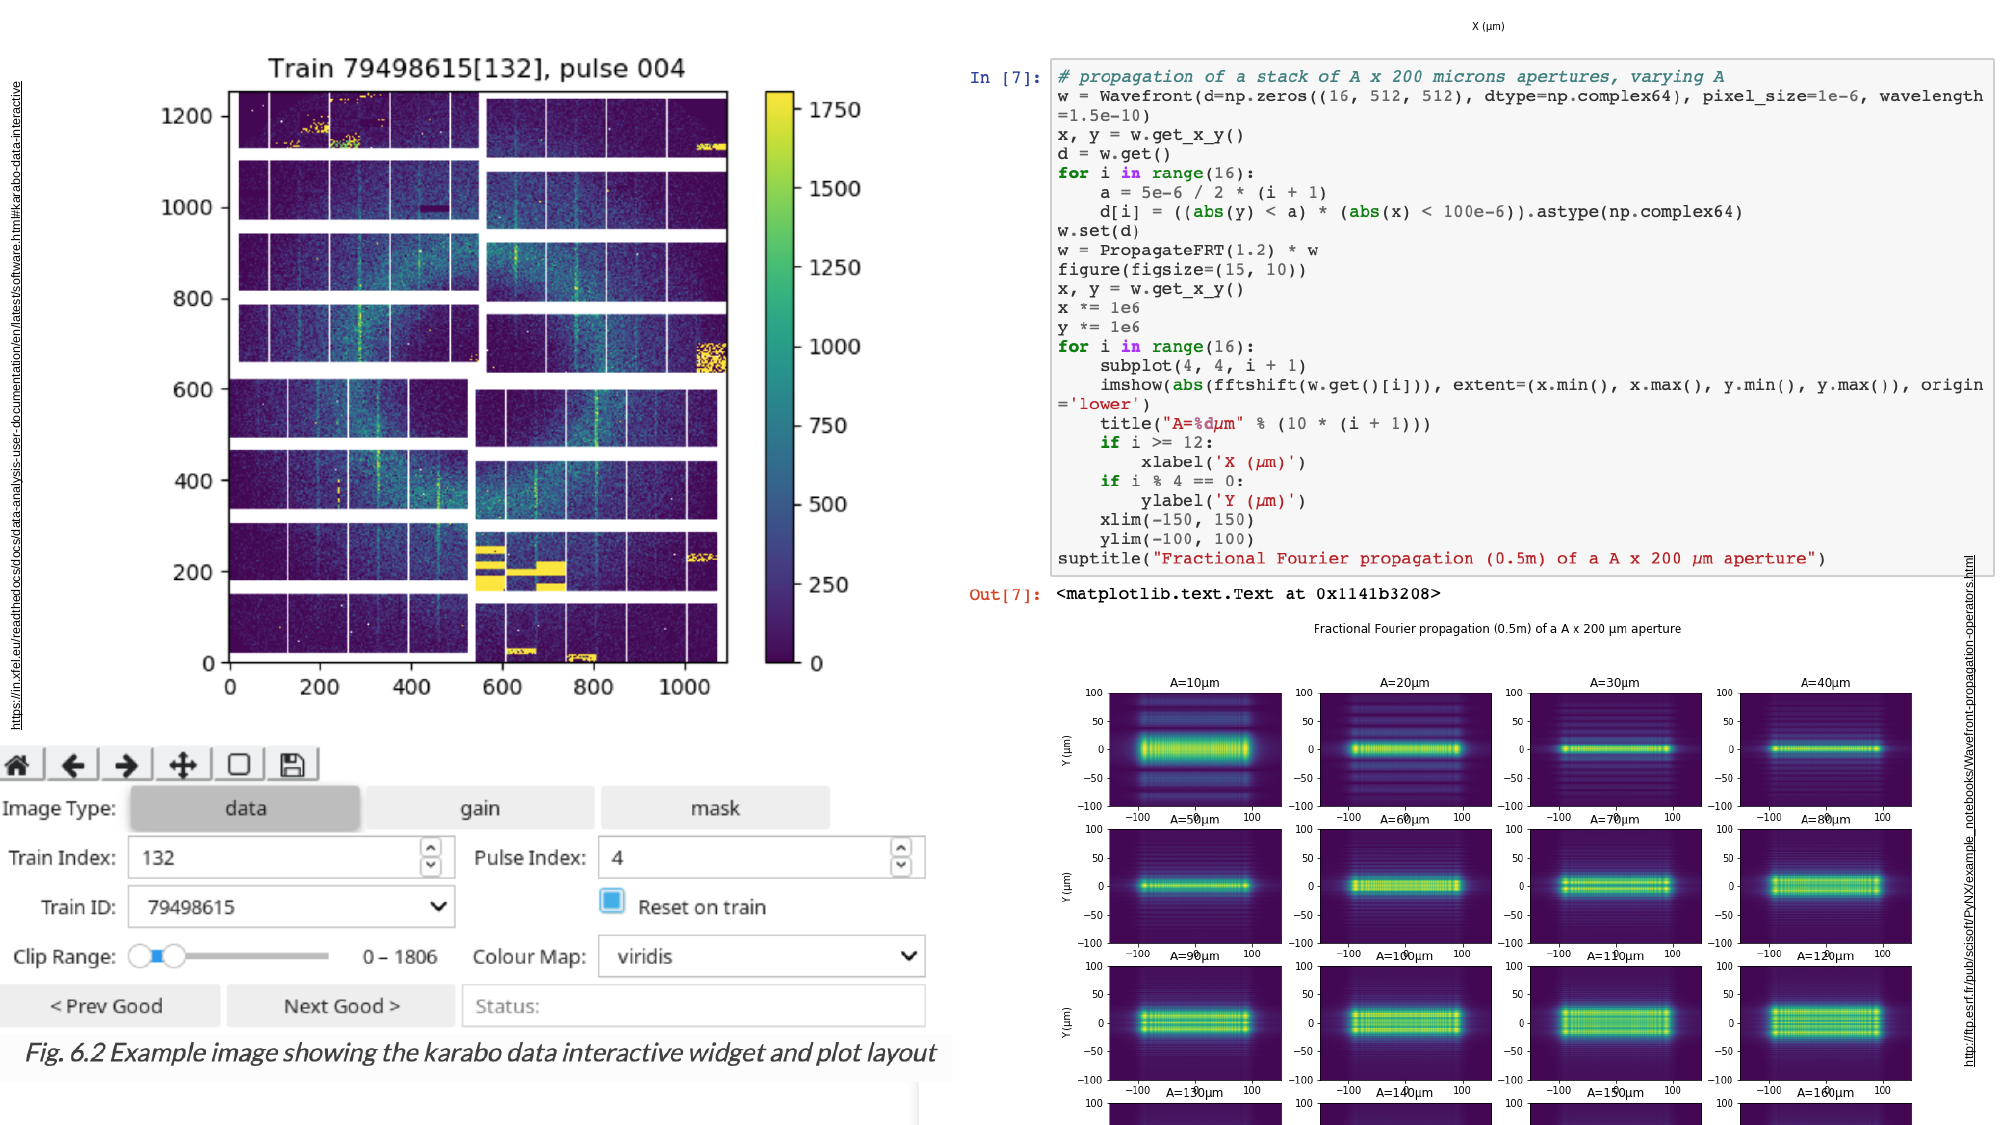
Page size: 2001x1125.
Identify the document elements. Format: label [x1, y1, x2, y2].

picture [0, 0, 953, 1082]
list [903, 18, 2000, 1125]
